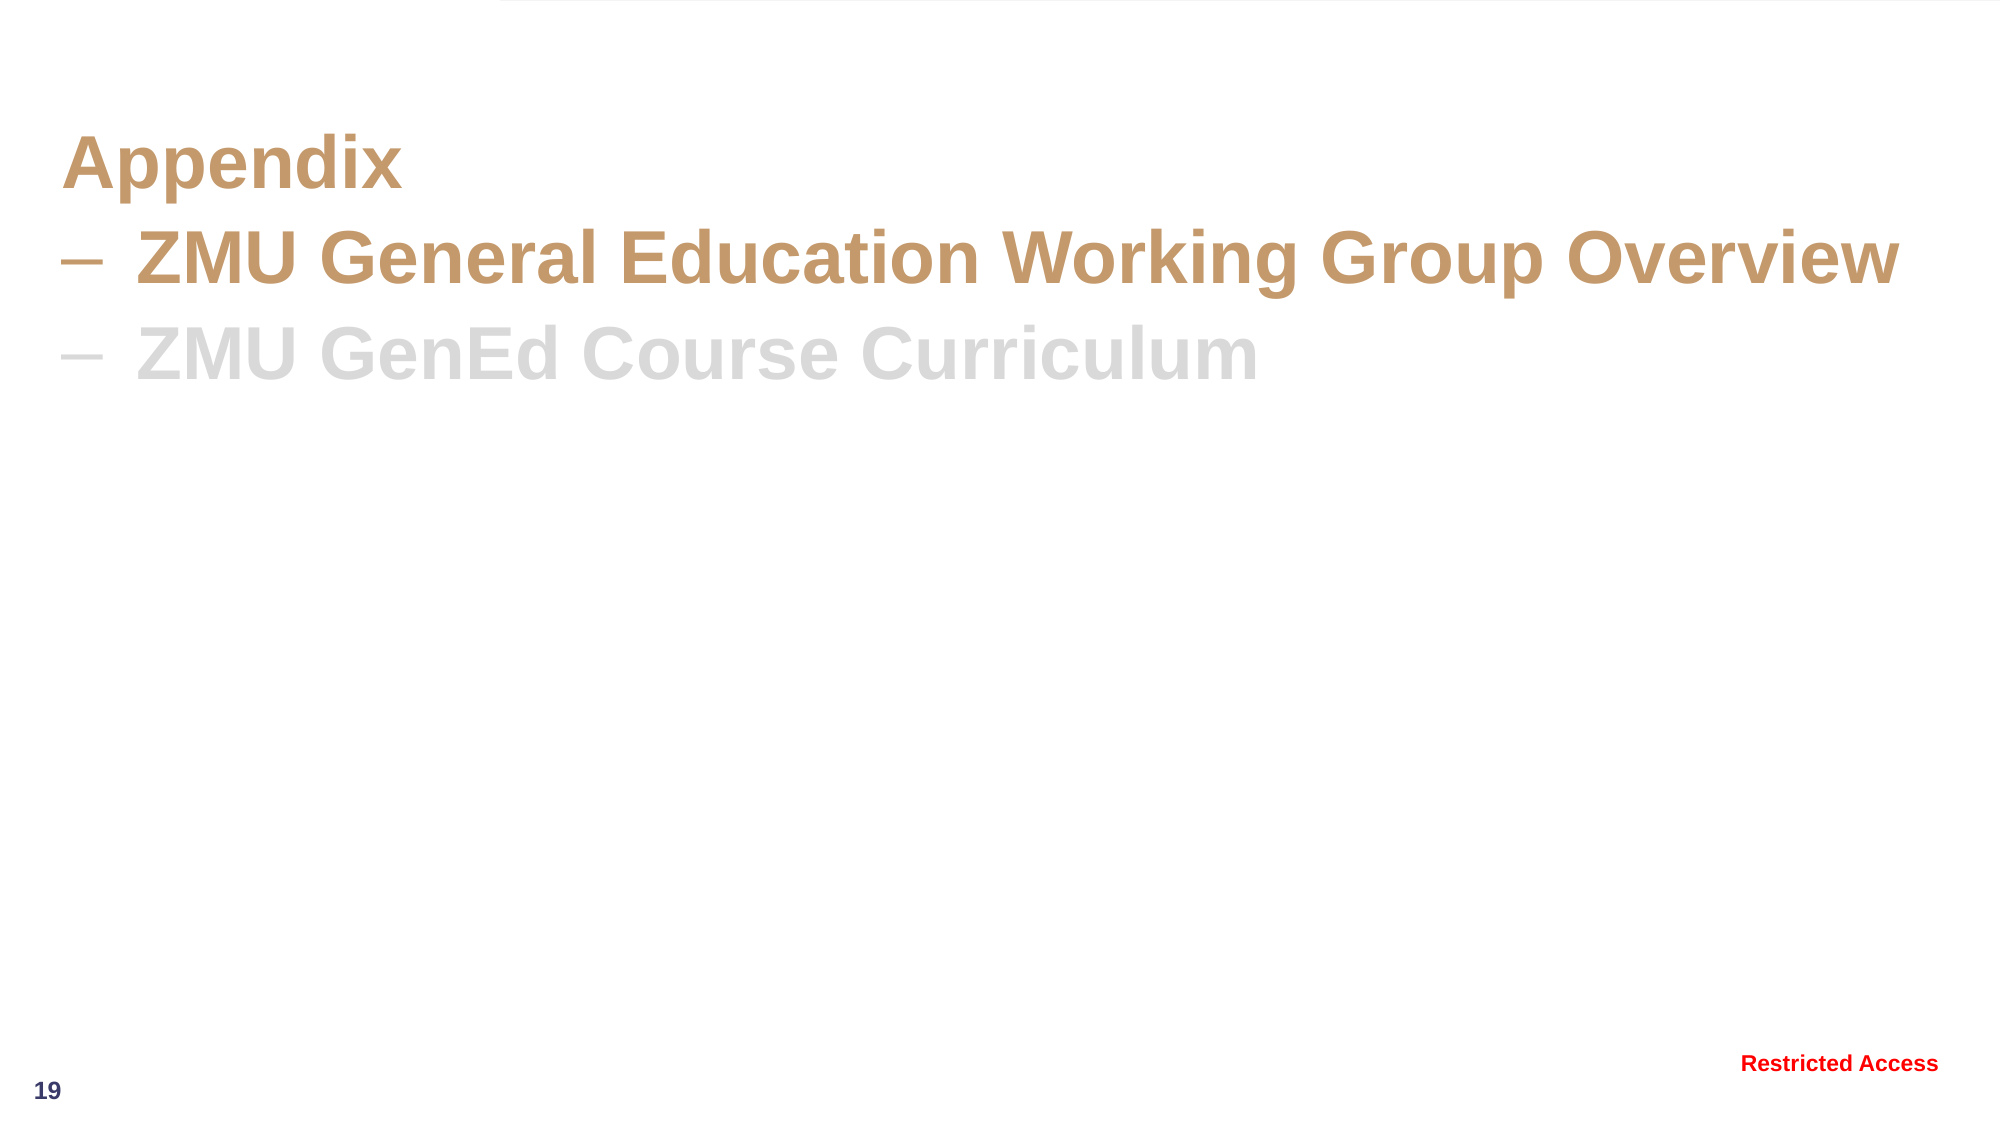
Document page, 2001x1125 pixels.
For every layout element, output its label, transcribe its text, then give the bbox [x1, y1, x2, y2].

list Appendix ZMU General Education Working Group Overview ZMU GenEd Course Curriculum [61, 124, 1938, 1000]
